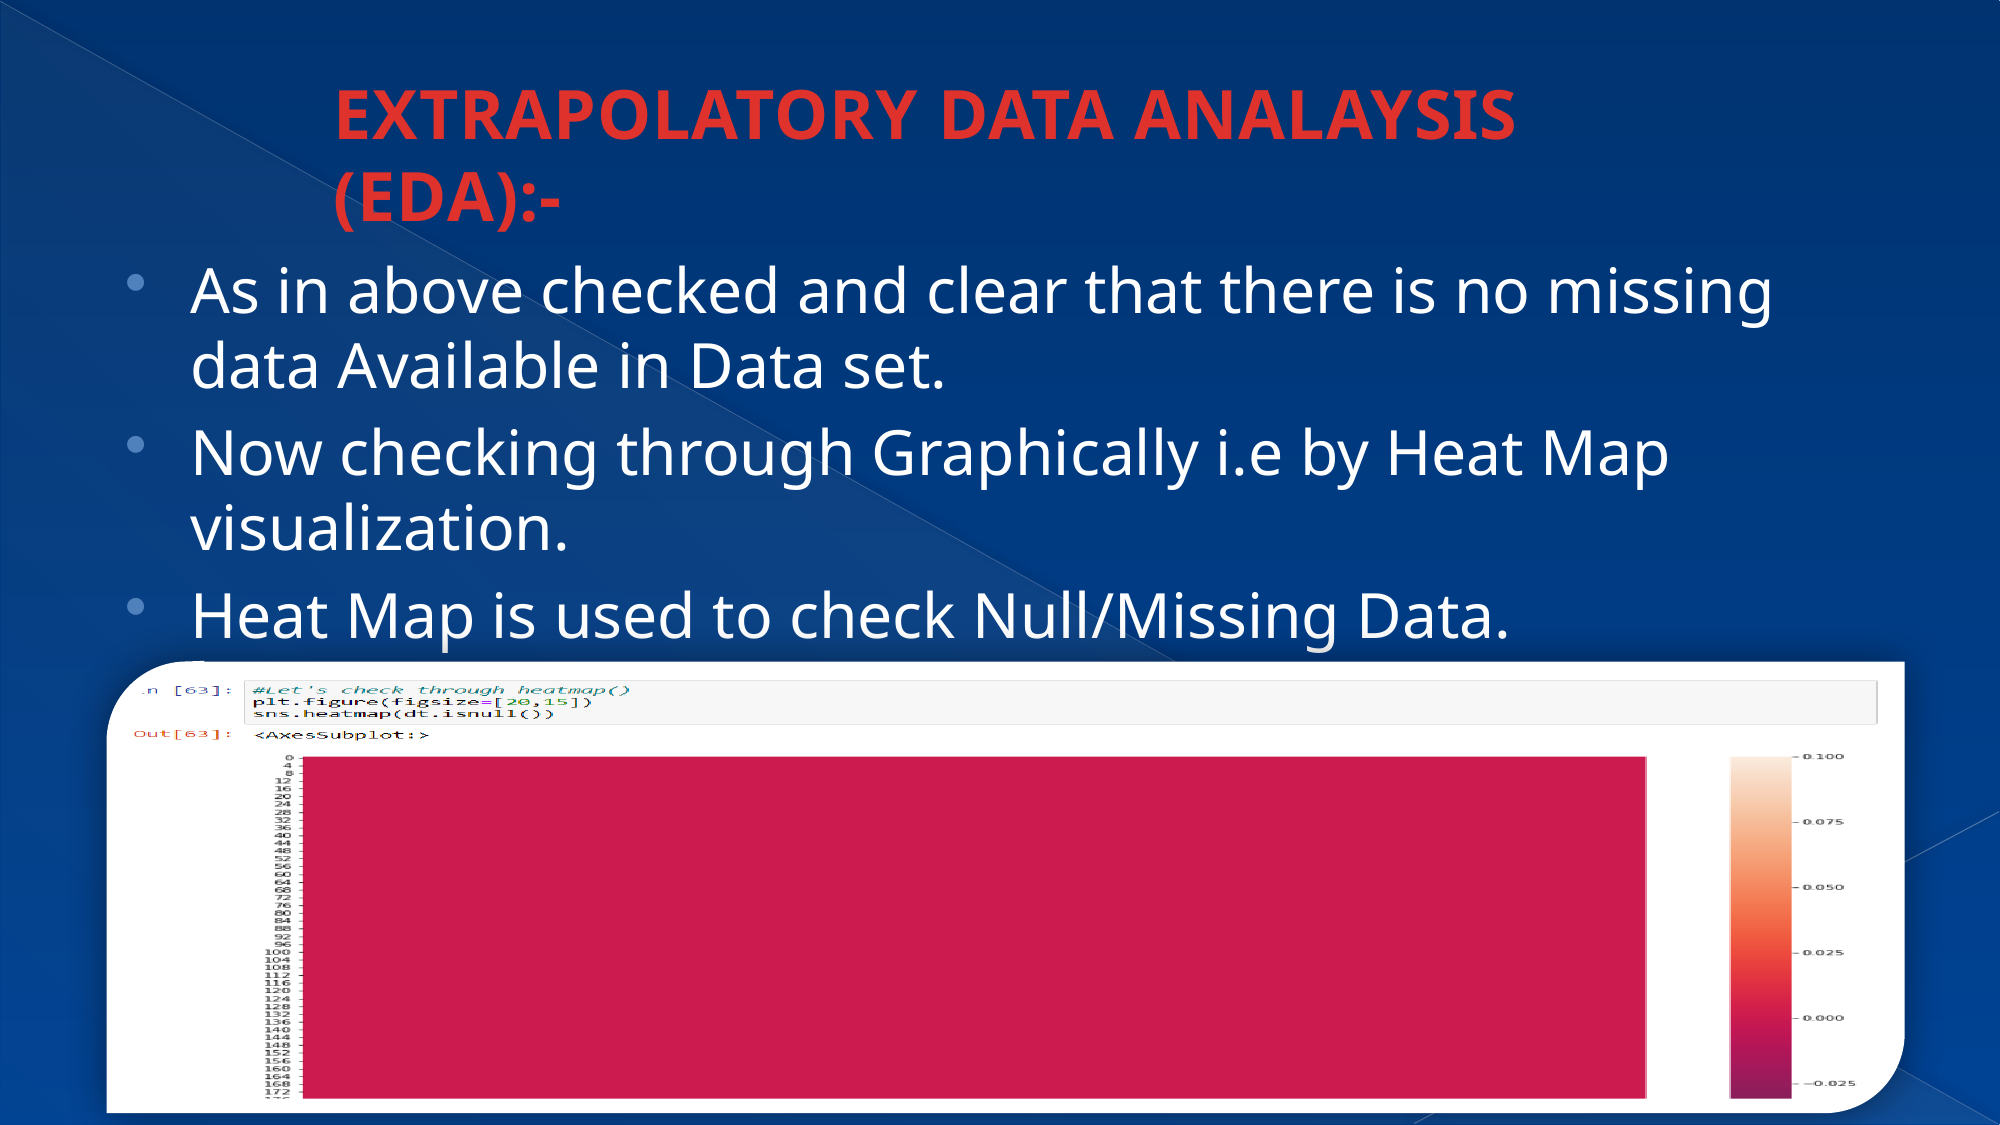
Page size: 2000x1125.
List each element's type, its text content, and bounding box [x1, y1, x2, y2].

list As in above checked and clear that there is no missing data Available in Data set. Now checking through Graphically i.e by Heat Map visualization. Heat Map is used to check Null/Missing Data. [101, 243, 1902, 677]
picture [113, 668, 1898, 1107]
title EXTRAPOLATORY DATA ANALAYSIS (EDA):- [249, 62, 1721, 243]
